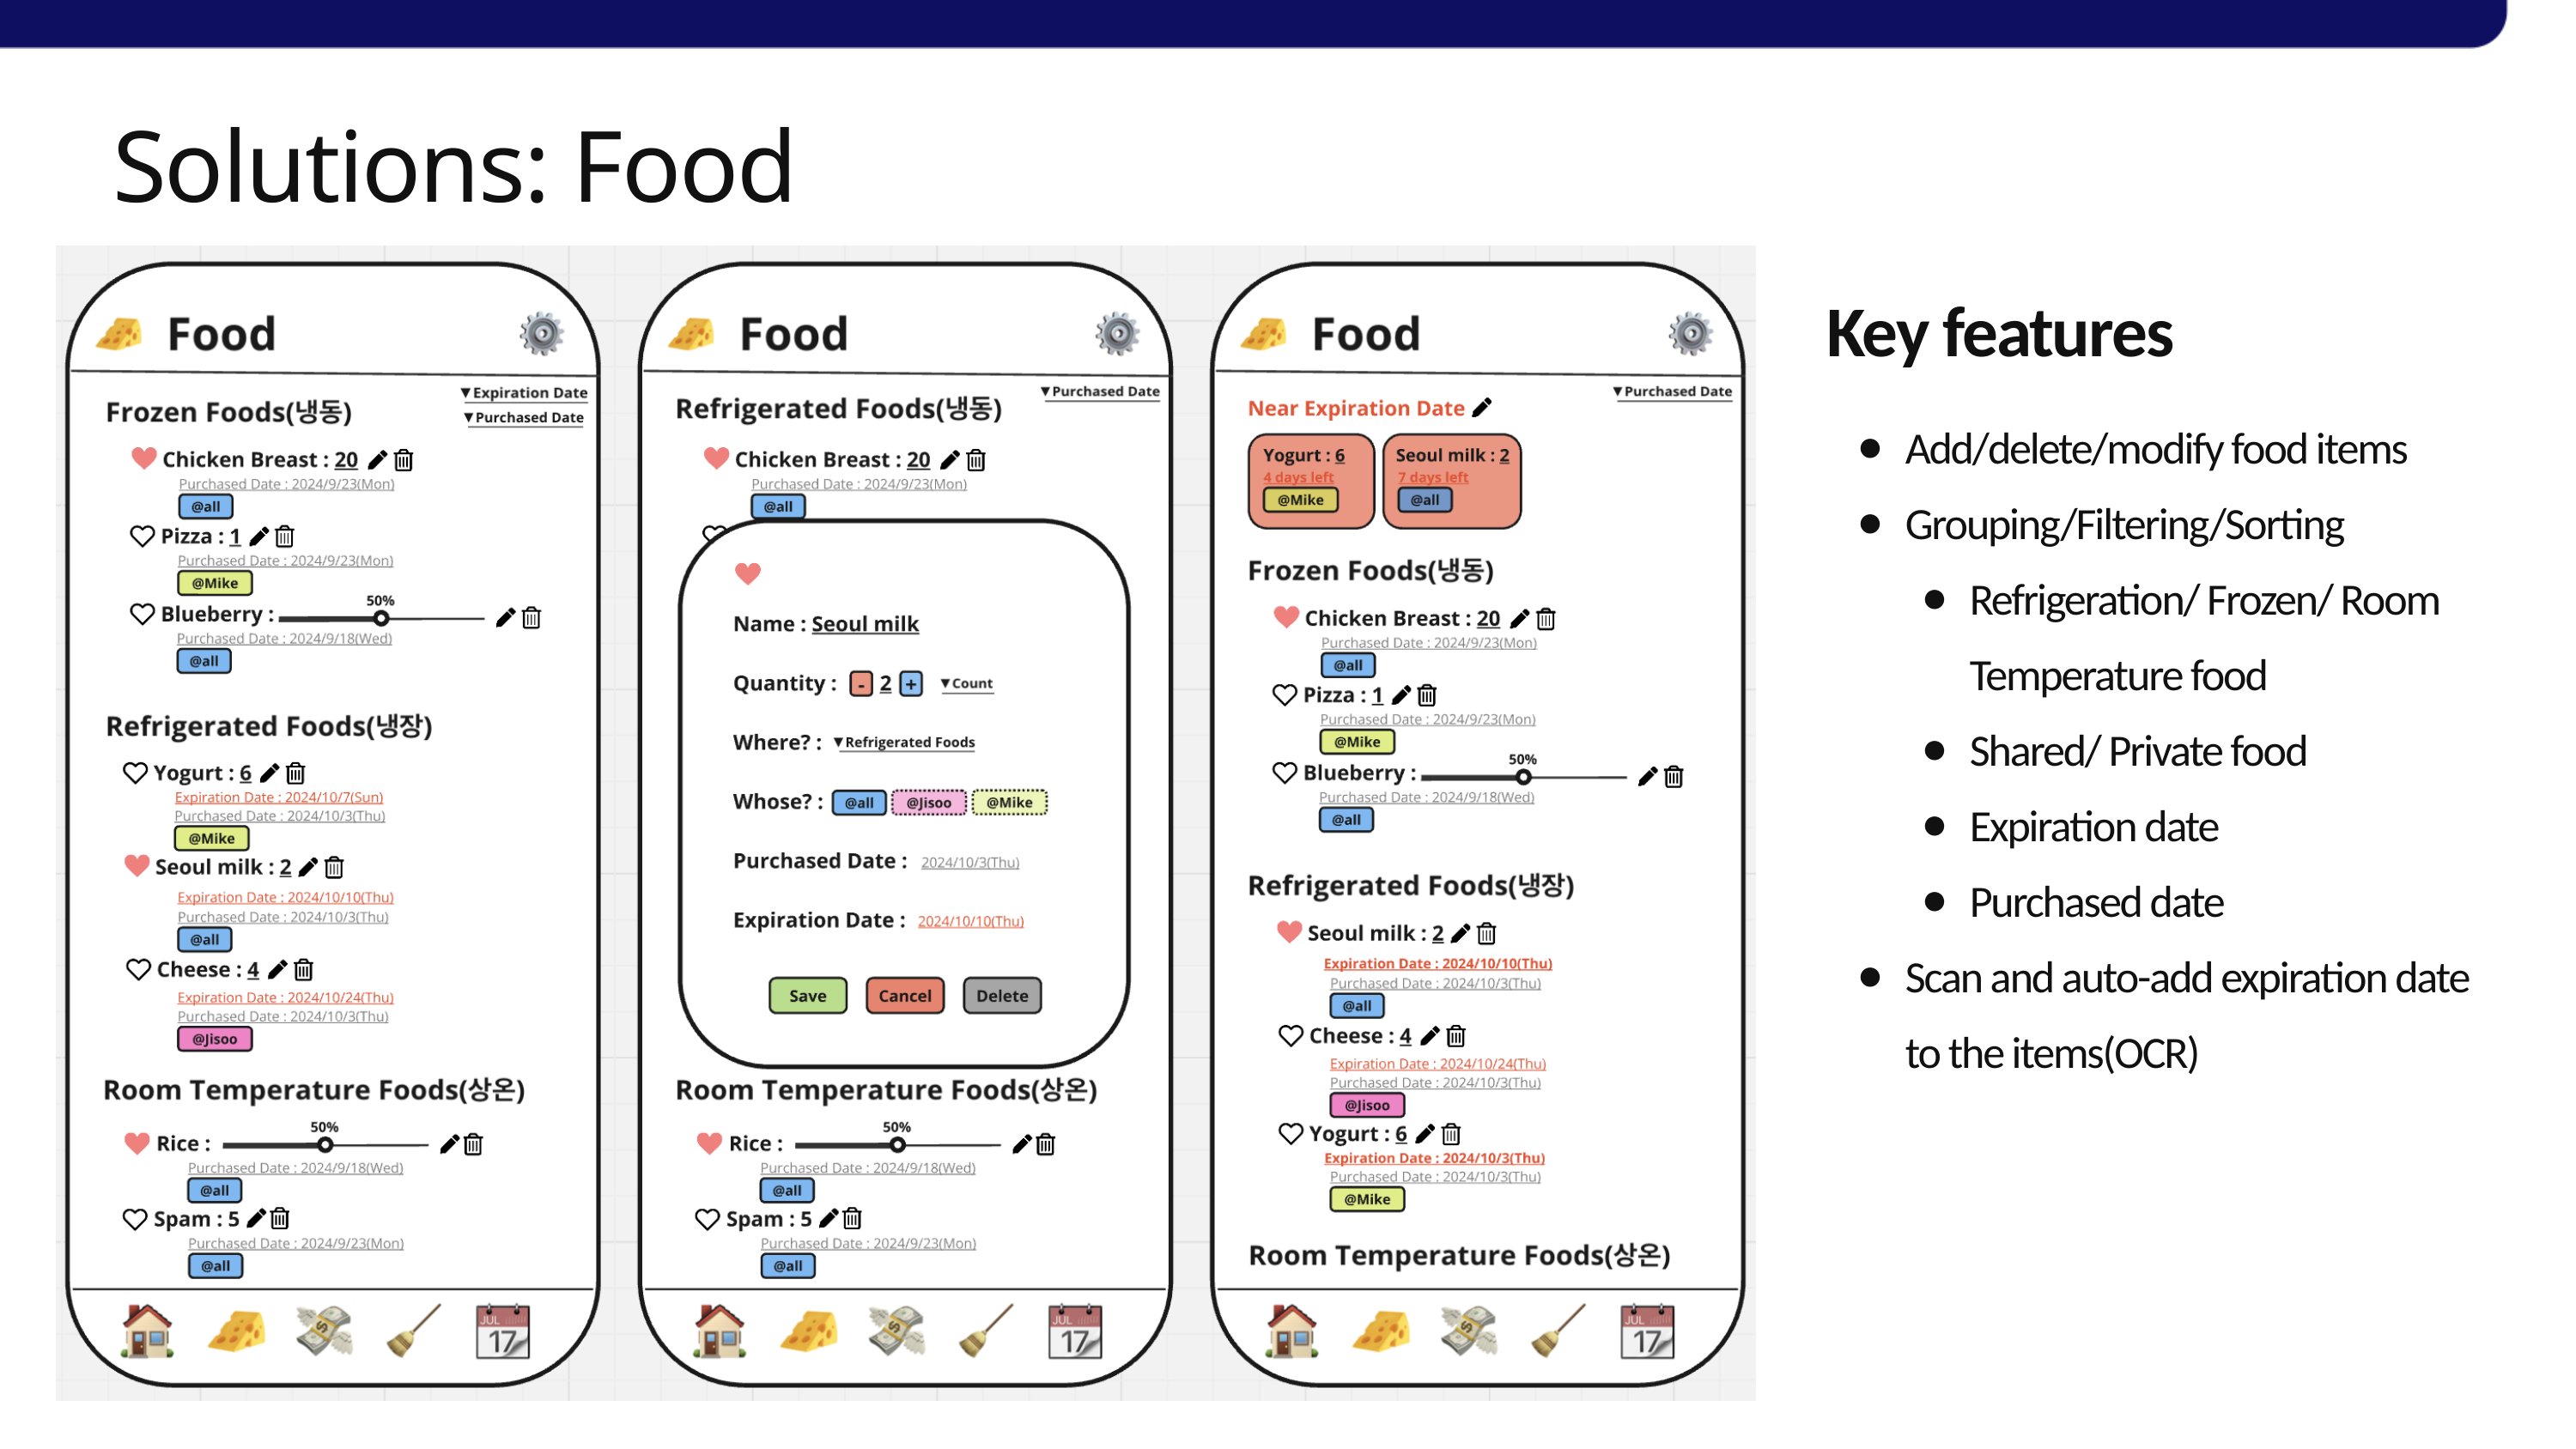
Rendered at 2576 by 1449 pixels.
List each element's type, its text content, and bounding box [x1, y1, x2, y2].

text_box Key features [1826, 271, 2295, 422]
text_box Add/delete/modify food items Grouping/Filtering/Sorting Refrigeration/ Frozen/ Room Temperature food Shared/ Private food Expiration date Purchased date Scan and auto-add expiration date to the items(OCR) [1856, 397, 2490, 1052]
picture [0, 0, 2508, 49]
picture [56, 245, 1757, 1401]
text_box Solutions: Food [112, 109, 1786, 247]
